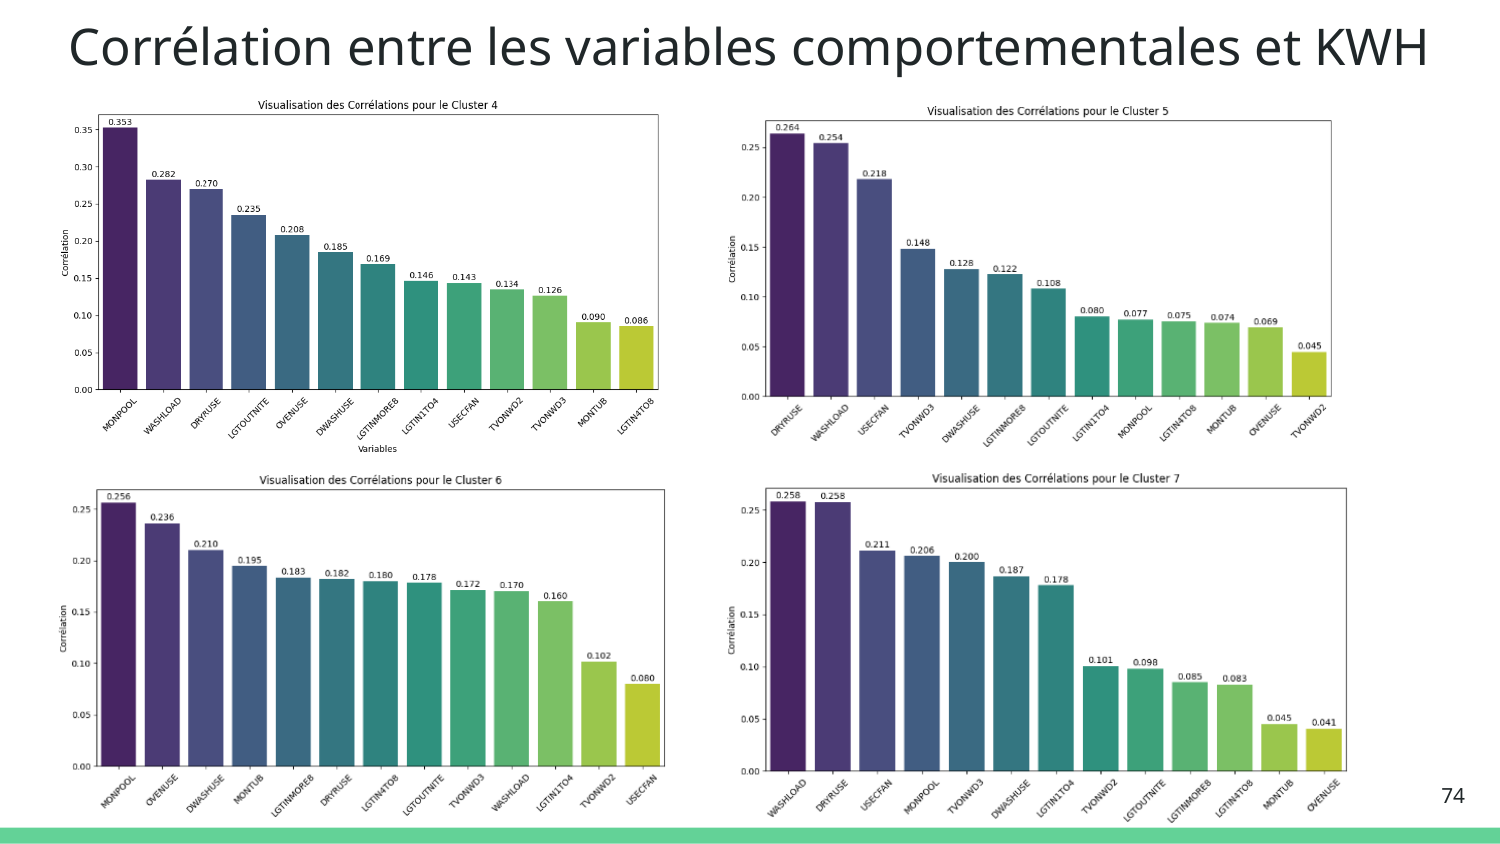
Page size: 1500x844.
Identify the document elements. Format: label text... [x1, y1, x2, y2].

picture [49, 470, 666, 819]
slide_number ‹#› [1389, 764, 1480, 830]
picture [50, 93, 665, 453]
title Corrélation entre les variables comportementales et KWH [51, 0, 1449, 94]
picture [719, 99, 1334, 447]
picture [719, 465, 1350, 824]
